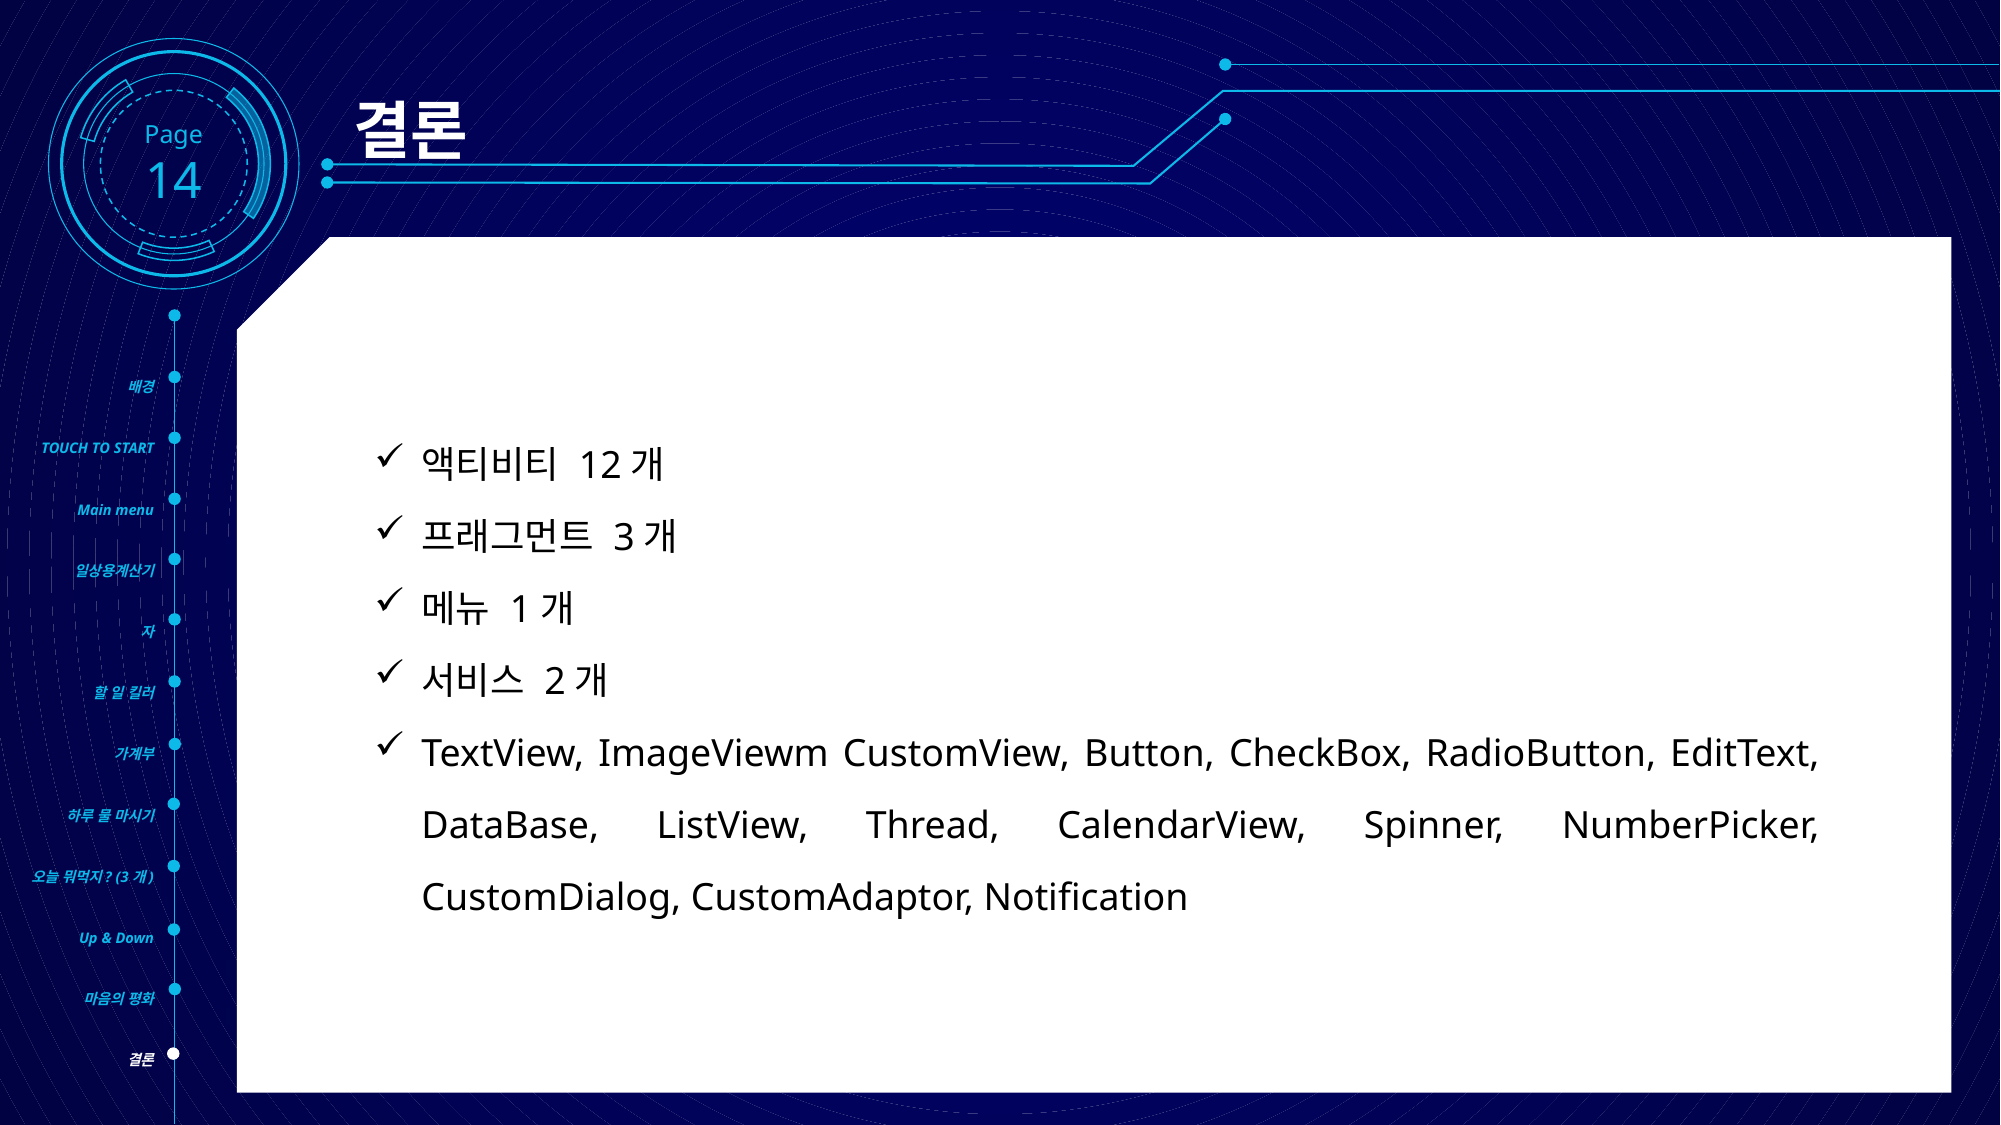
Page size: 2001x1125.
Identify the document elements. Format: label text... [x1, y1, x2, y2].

text_box [165, 1046, 181, 1061]
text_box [48, 38, 299, 289]
text_box 배경 TOUCH TO START Main menu 일상용계산기 자 할 일 킬러 가계부 하루 물 마시기 오늘 뭐먹지? (3개) Up & Down 마음의 평화 결론 [0, 720, 169, 1076]
text_box [167, 981, 183, 997]
text_box [167, 491, 182, 507]
text_box [1156, 121, 1184, 127]
text_box [167, 612, 182, 627]
text_box [166, 858, 182, 874]
text_box [167, 430, 182, 446]
text_box [167, 551, 182, 567]
text_box [167, 369, 182, 385]
text_box [167, 674, 182, 689]
text_box [235, 236, 1953, 1094]
text_box 배경 TOUCH TO START Main menu 일상용계산기 자 할 일 킬러 가계부 하루 물 마시기 오늘 뭐먹지? (3개) Up & Down 마음의 평화 결론 [0, 327, 169, 719]
text_box [1156, 89, 2000, 149]
text_box [321, 158, 338, 171]
text_box [321, 126, 1219, 189]
text_box [166, 796, 182, 812]
text_box [167, 736, 183, 752]
text_box 액티비티 12개 프래그먼트 3개 메뉴 1개 서비스 2개 TextView, ImageViewm CustomView, Button, CheckBox, RadioButton, EditText, DataBase, ListView, Thread, CalendarView, Spinner, NumberPicker, CustomDialog, CustomAdaptor, Notification [359, 406, 1835, 926]
text_box [166, 922, 182, 937]
text_box 결론 [338, 46, 1156, 174]
